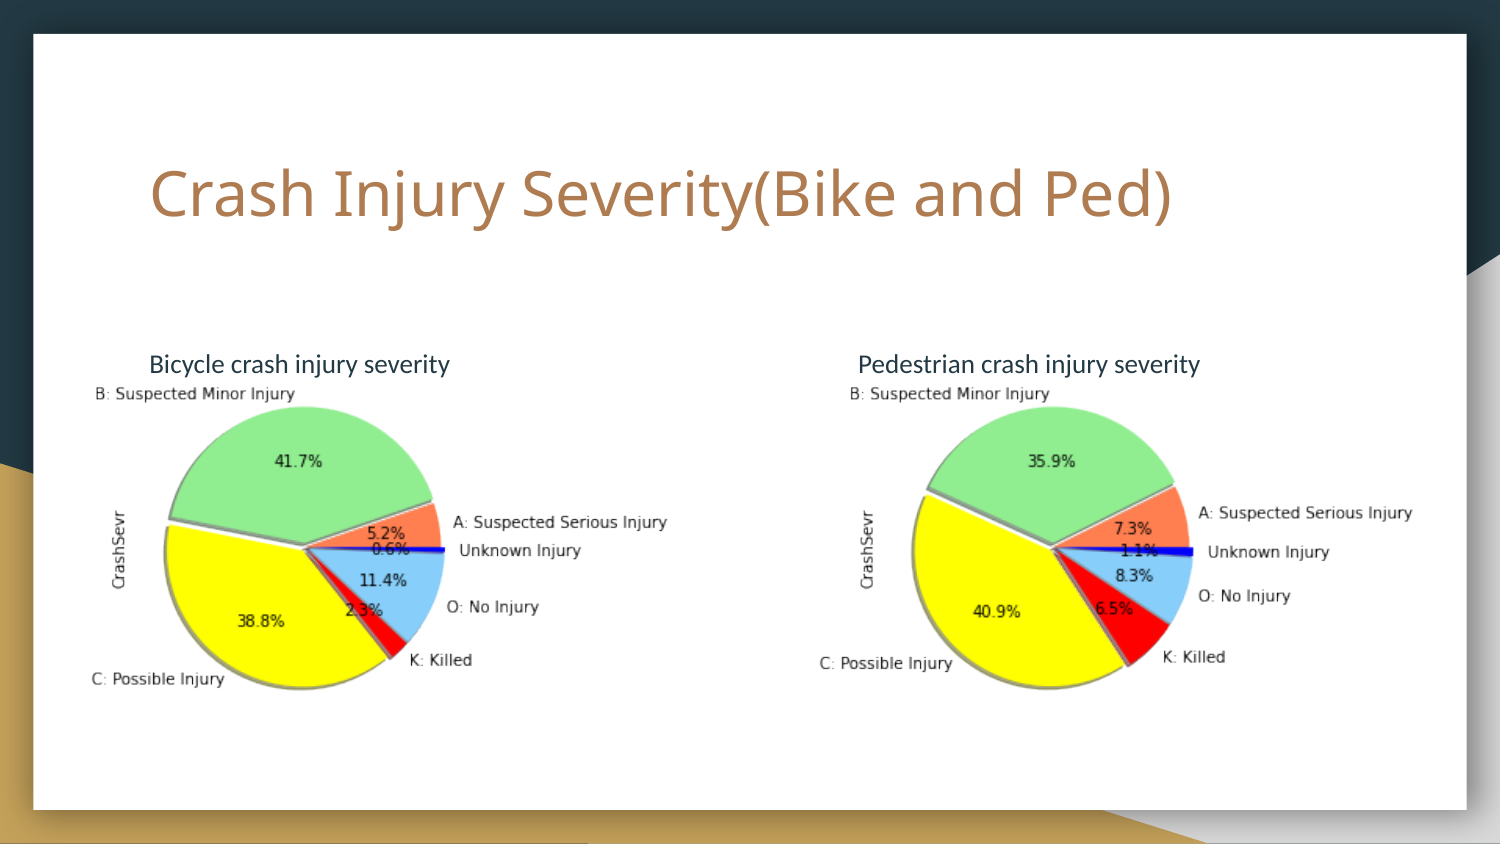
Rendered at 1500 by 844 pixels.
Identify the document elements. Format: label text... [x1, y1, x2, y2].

picture [81, 366, 678, 729]
picture [809, 366, 1424, 729]
list Bicycle crash injury severity Pedestrian crash injury severity [134, 326, 1366, 729]
title Crash Injury Severity(Bike and Ped) [134, 138, 1366, 296]
